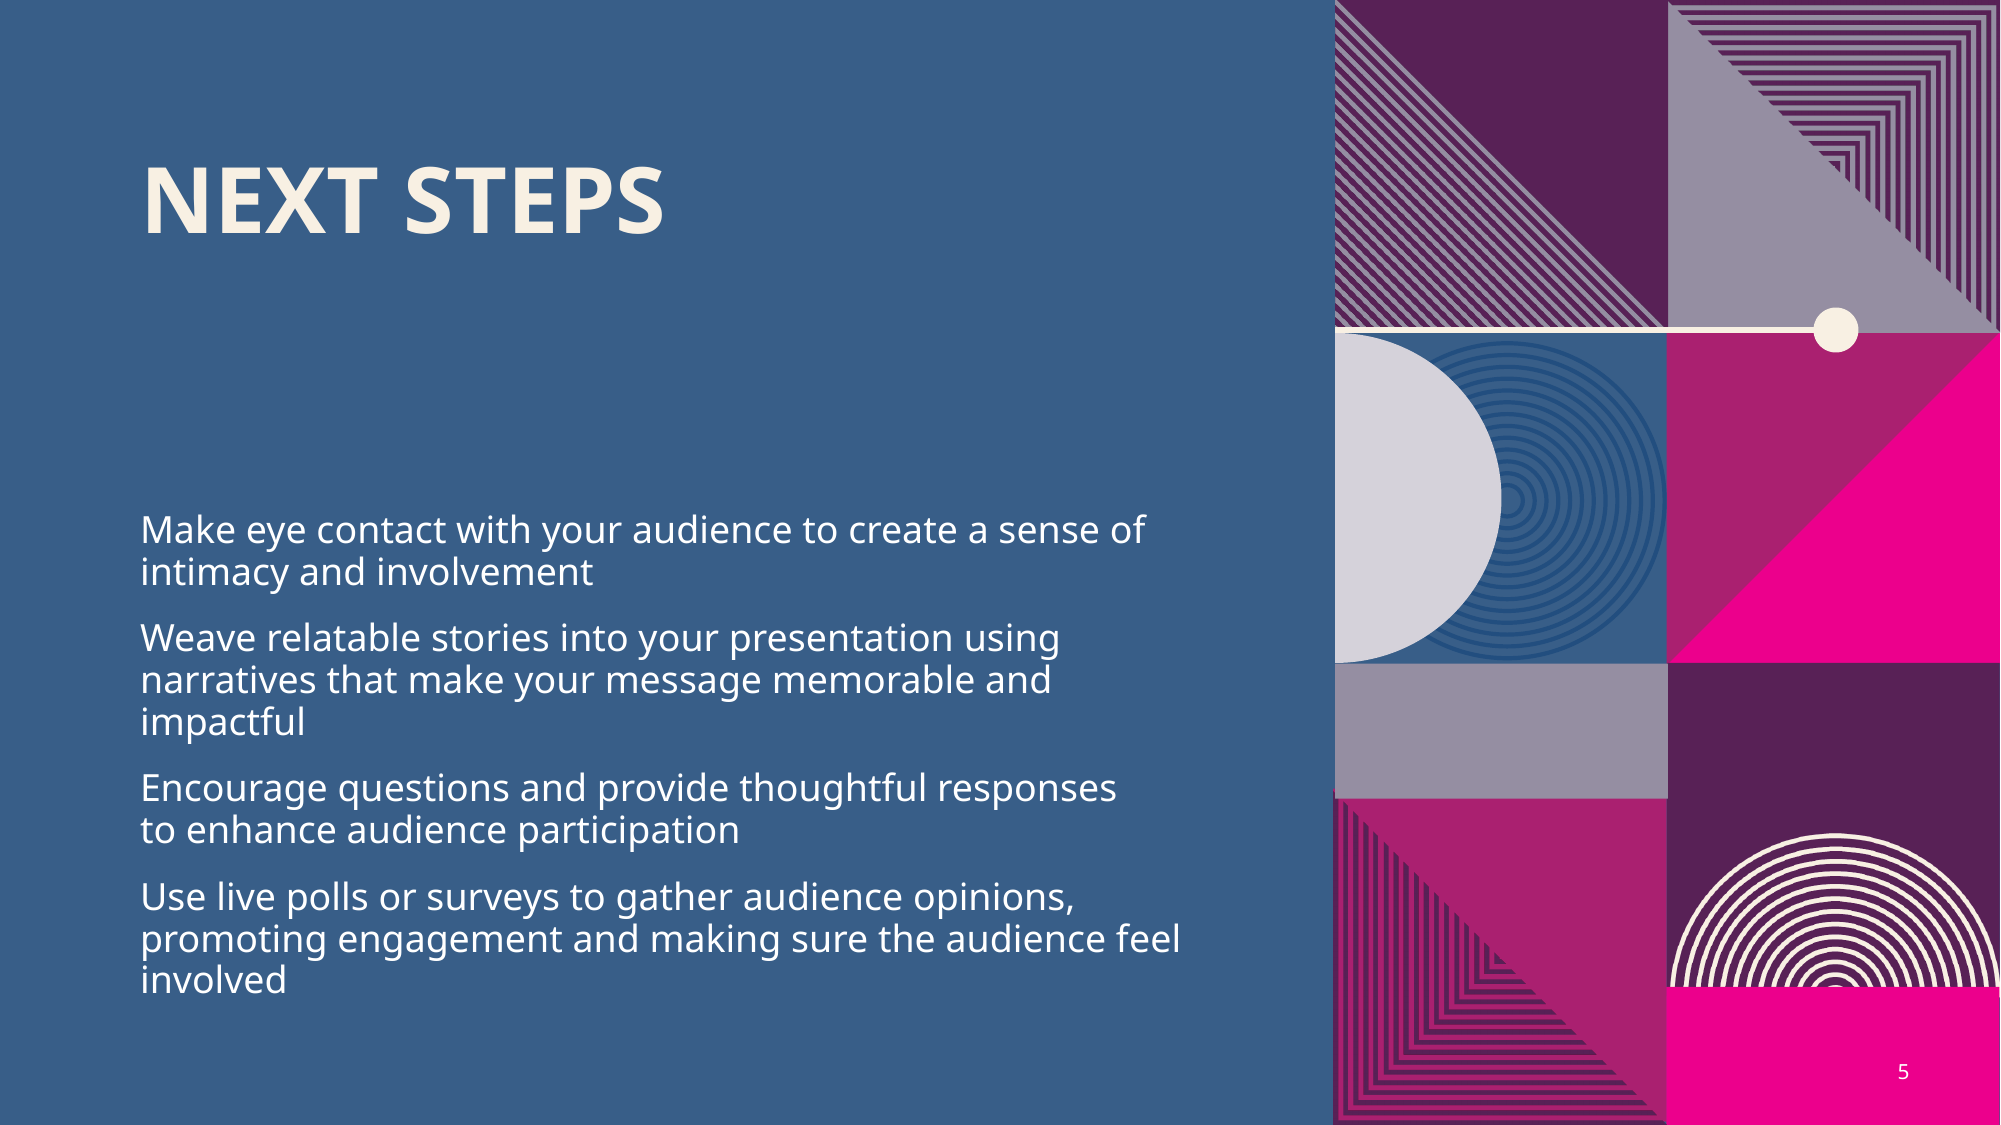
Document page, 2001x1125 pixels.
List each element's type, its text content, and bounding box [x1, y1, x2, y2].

title Next Steps [125, 146, 1206, 474]
picture [1335, 0, 2001, 333]
slide_number 5 [1849, 1042, 1925, 1103]
list Make eye contact with your audience to create a sense of intimacy and involvement Weave relatable stories into your presentation using narratives that make your message memorable and impactful Encourage questions and provide thoughtful responses to enhance audience participation Use live polls or surveys to gather audience opinions, promoting engagement and making sure the audience feel involved [125, 501, 1208, 1043]
picture [1333, 791, 1667, 1125]
picture [1669, 833, 2001, 998]
